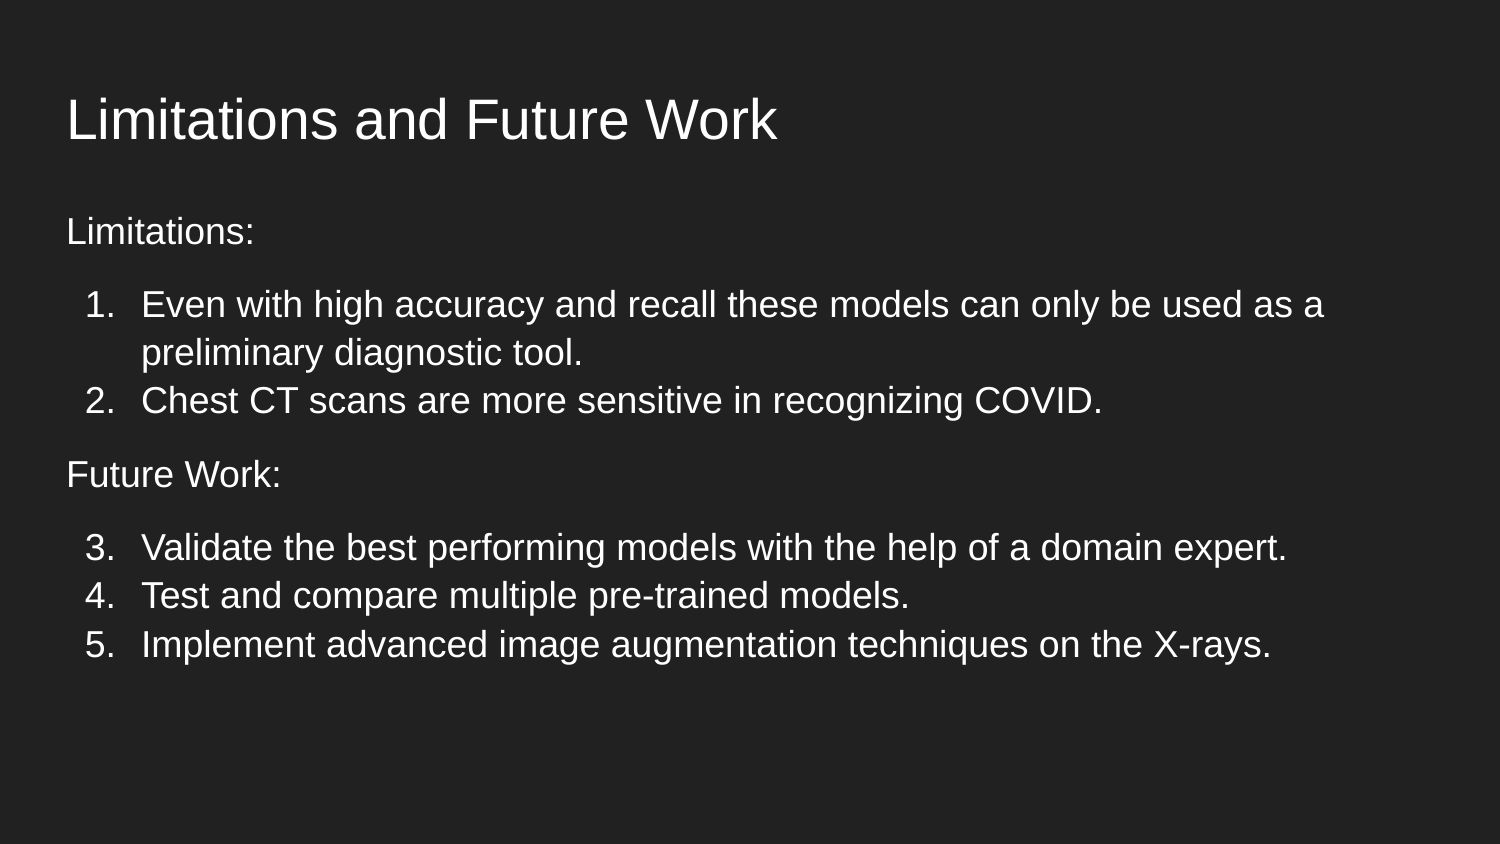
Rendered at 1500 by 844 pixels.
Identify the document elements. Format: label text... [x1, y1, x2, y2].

list Limitations: Even with high accuracy and recall these models can only be used as a preliminary diagnostic tool. Chest CT scans are more sensitive in recognizing COVID. Future Work: Validate the best performing models with the help of a domain expert. Test and compare multiple pre-trained models. Implement advanced image augmentation techniques on the X-rays. [51, 189, 1449, 750]
title Limitations and Future Work [51, 72, 1449, 167]
